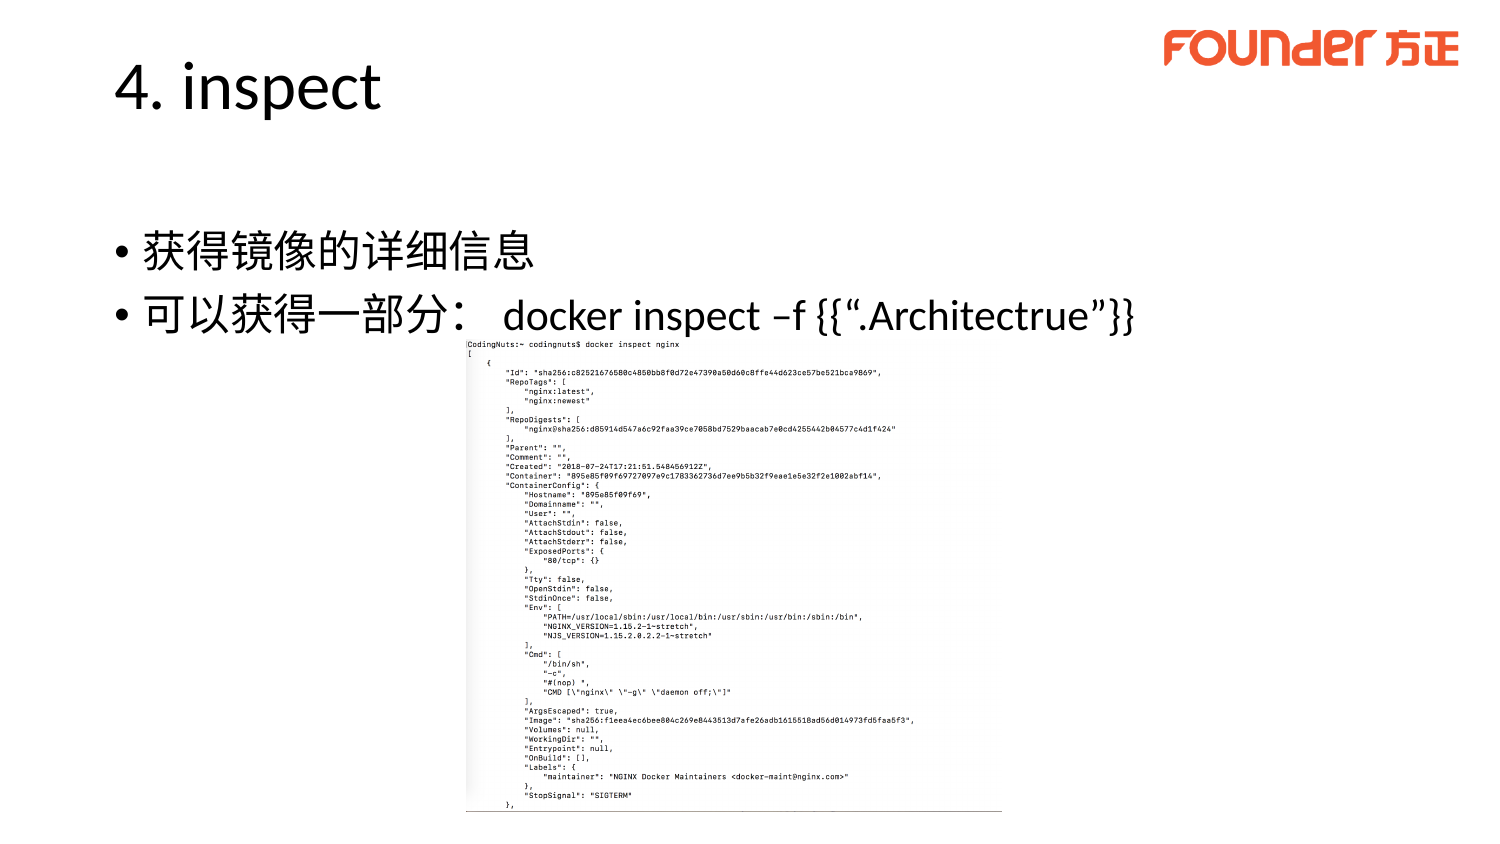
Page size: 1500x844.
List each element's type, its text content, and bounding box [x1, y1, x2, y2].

list 获得镜像的详细信息 可以获得一部分：docker inspect –f {{“.Architectrue”}} [103, 224, 1412, 760]
picture [466, 339, 1002, 812]
picture [1136, 0, 1485, 102]
title 4. inspect [103, 44, 1397, 208]
